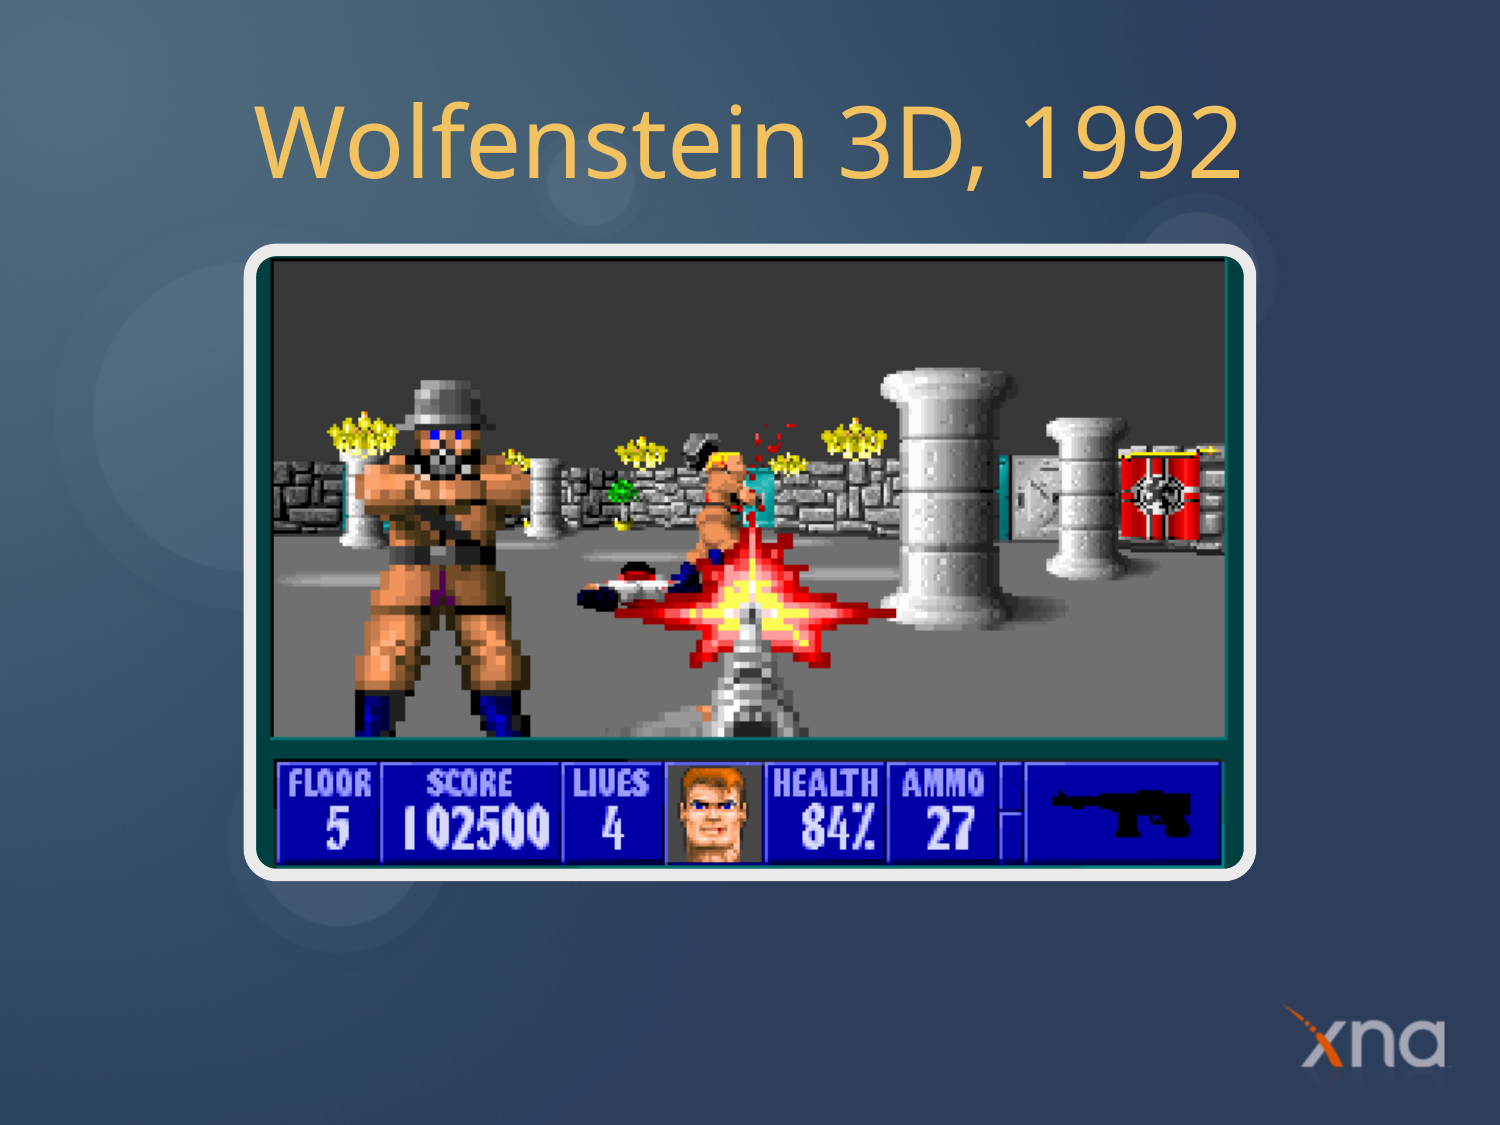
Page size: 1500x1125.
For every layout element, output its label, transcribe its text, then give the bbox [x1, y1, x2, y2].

title Wolfenstein 3D, 1992 [74, 44, 1426, 233]
picture [0, 0, 1500, 1125]
